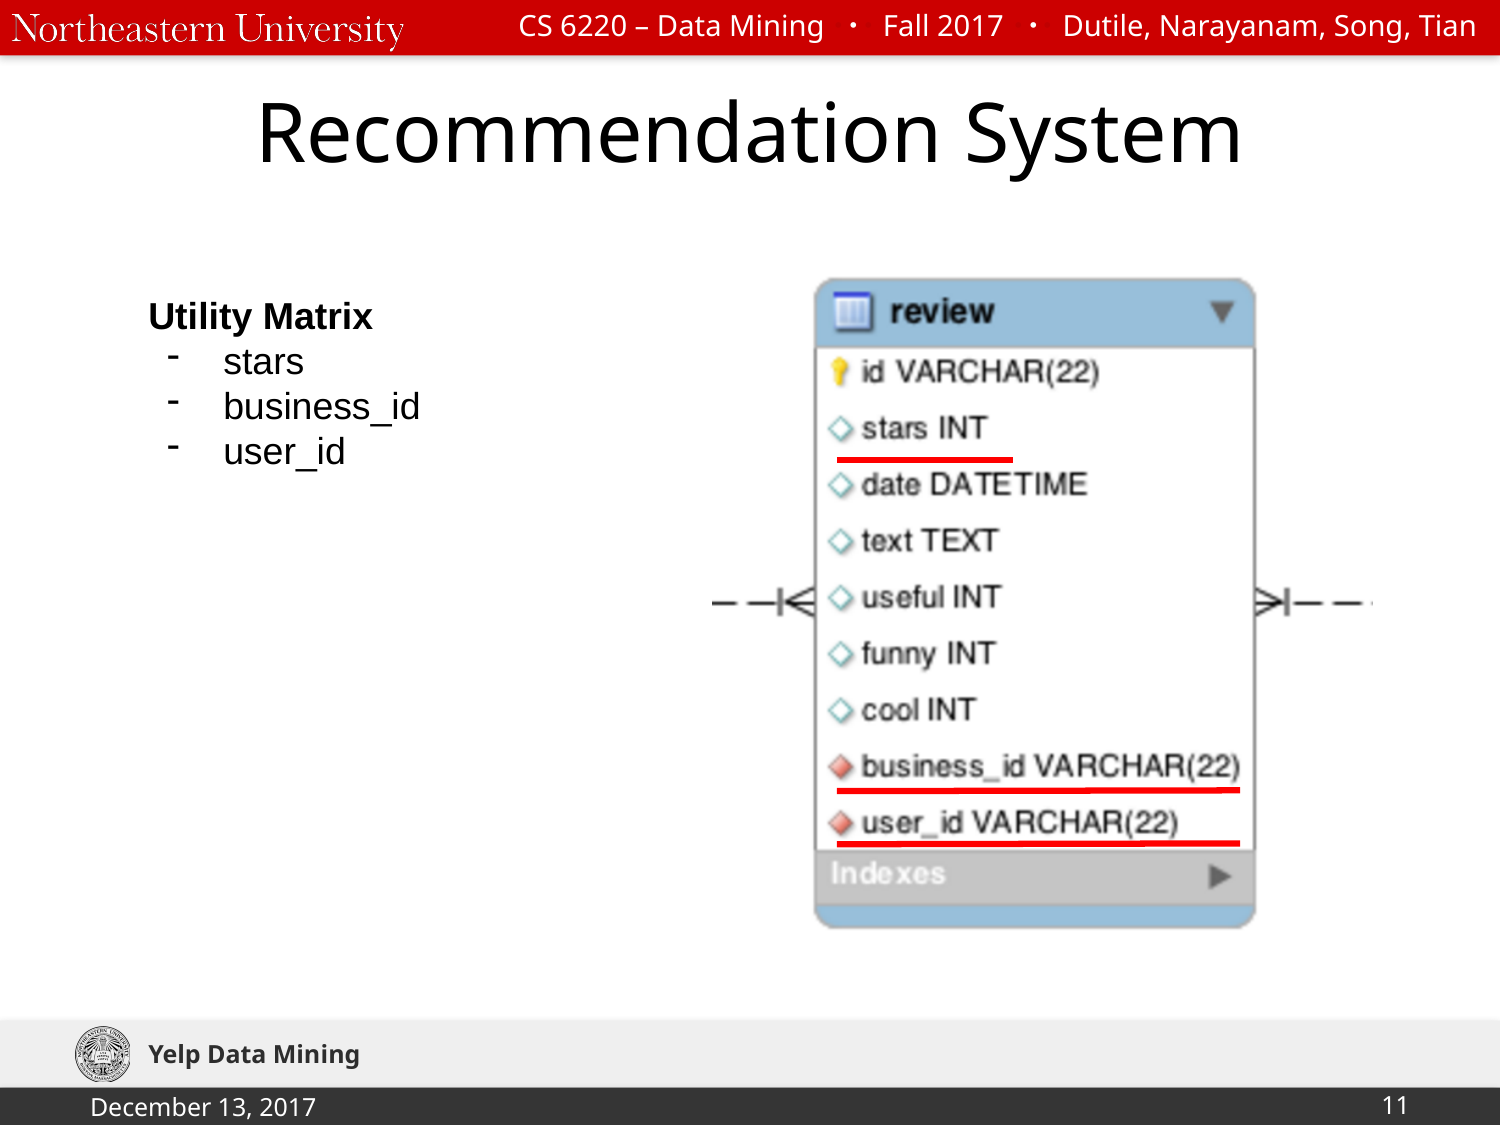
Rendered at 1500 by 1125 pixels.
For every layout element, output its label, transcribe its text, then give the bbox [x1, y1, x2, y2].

text_box Utility Matrix stars business_id user_id [133, 277, 707, 418]
picture [712, 251, 1373, 956]
footer Yelp Data Mining [133, 1029, 1425, 1079]
picture [11, 14, 404, 53]
slide_number ‹#› [1245, 1087, 1425, 1125]
picture [75, 1026, 130, 1082]
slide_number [75, 1087, 451, 1125]
title Recommendation System [75, 80, 1425, 179]
